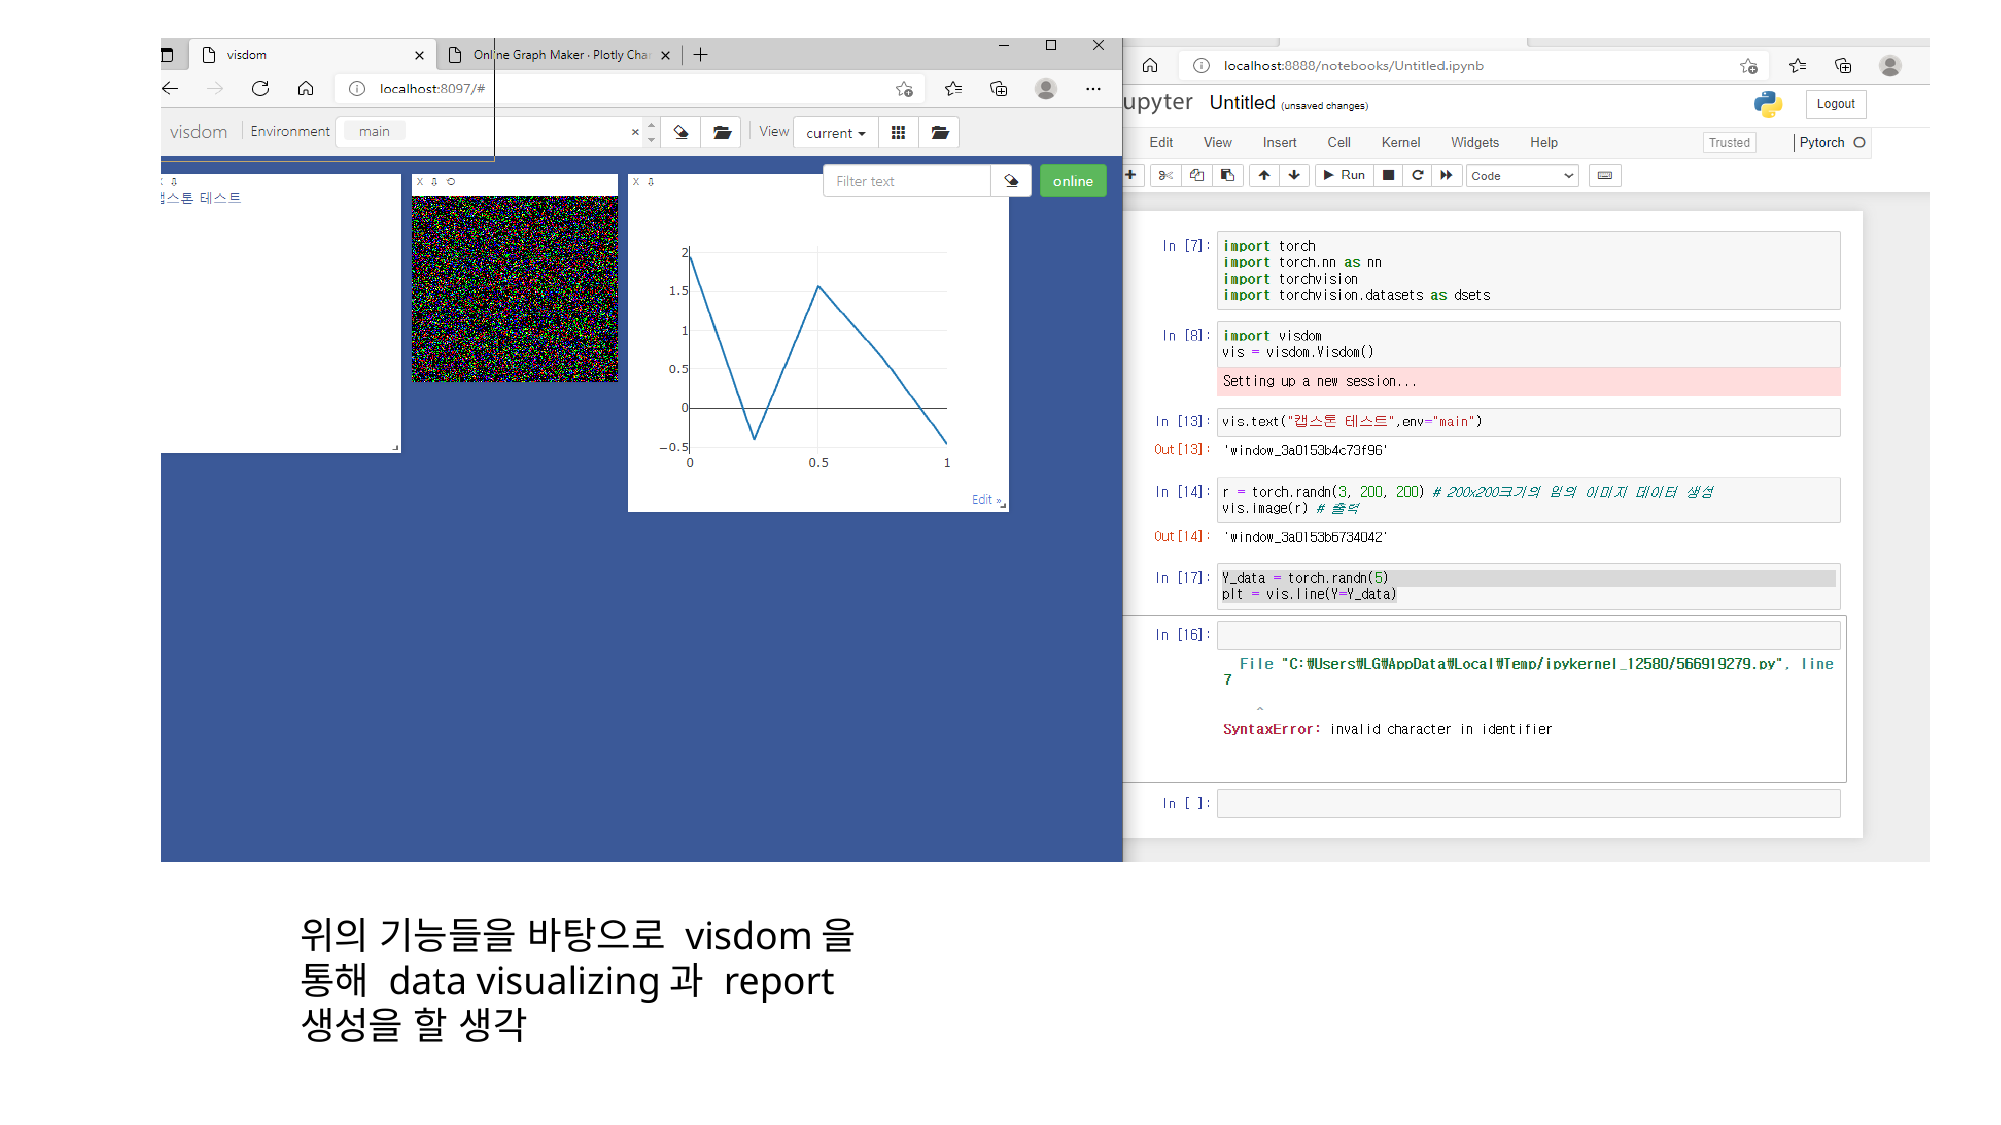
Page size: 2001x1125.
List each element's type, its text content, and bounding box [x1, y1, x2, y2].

picture [161, 38, 1930, 862]
text_box 위의 기능들을 바탕으로 visdom을 통해 data visualizing과 report 생성을 할 생각 [285, 904, 950, 1055]
